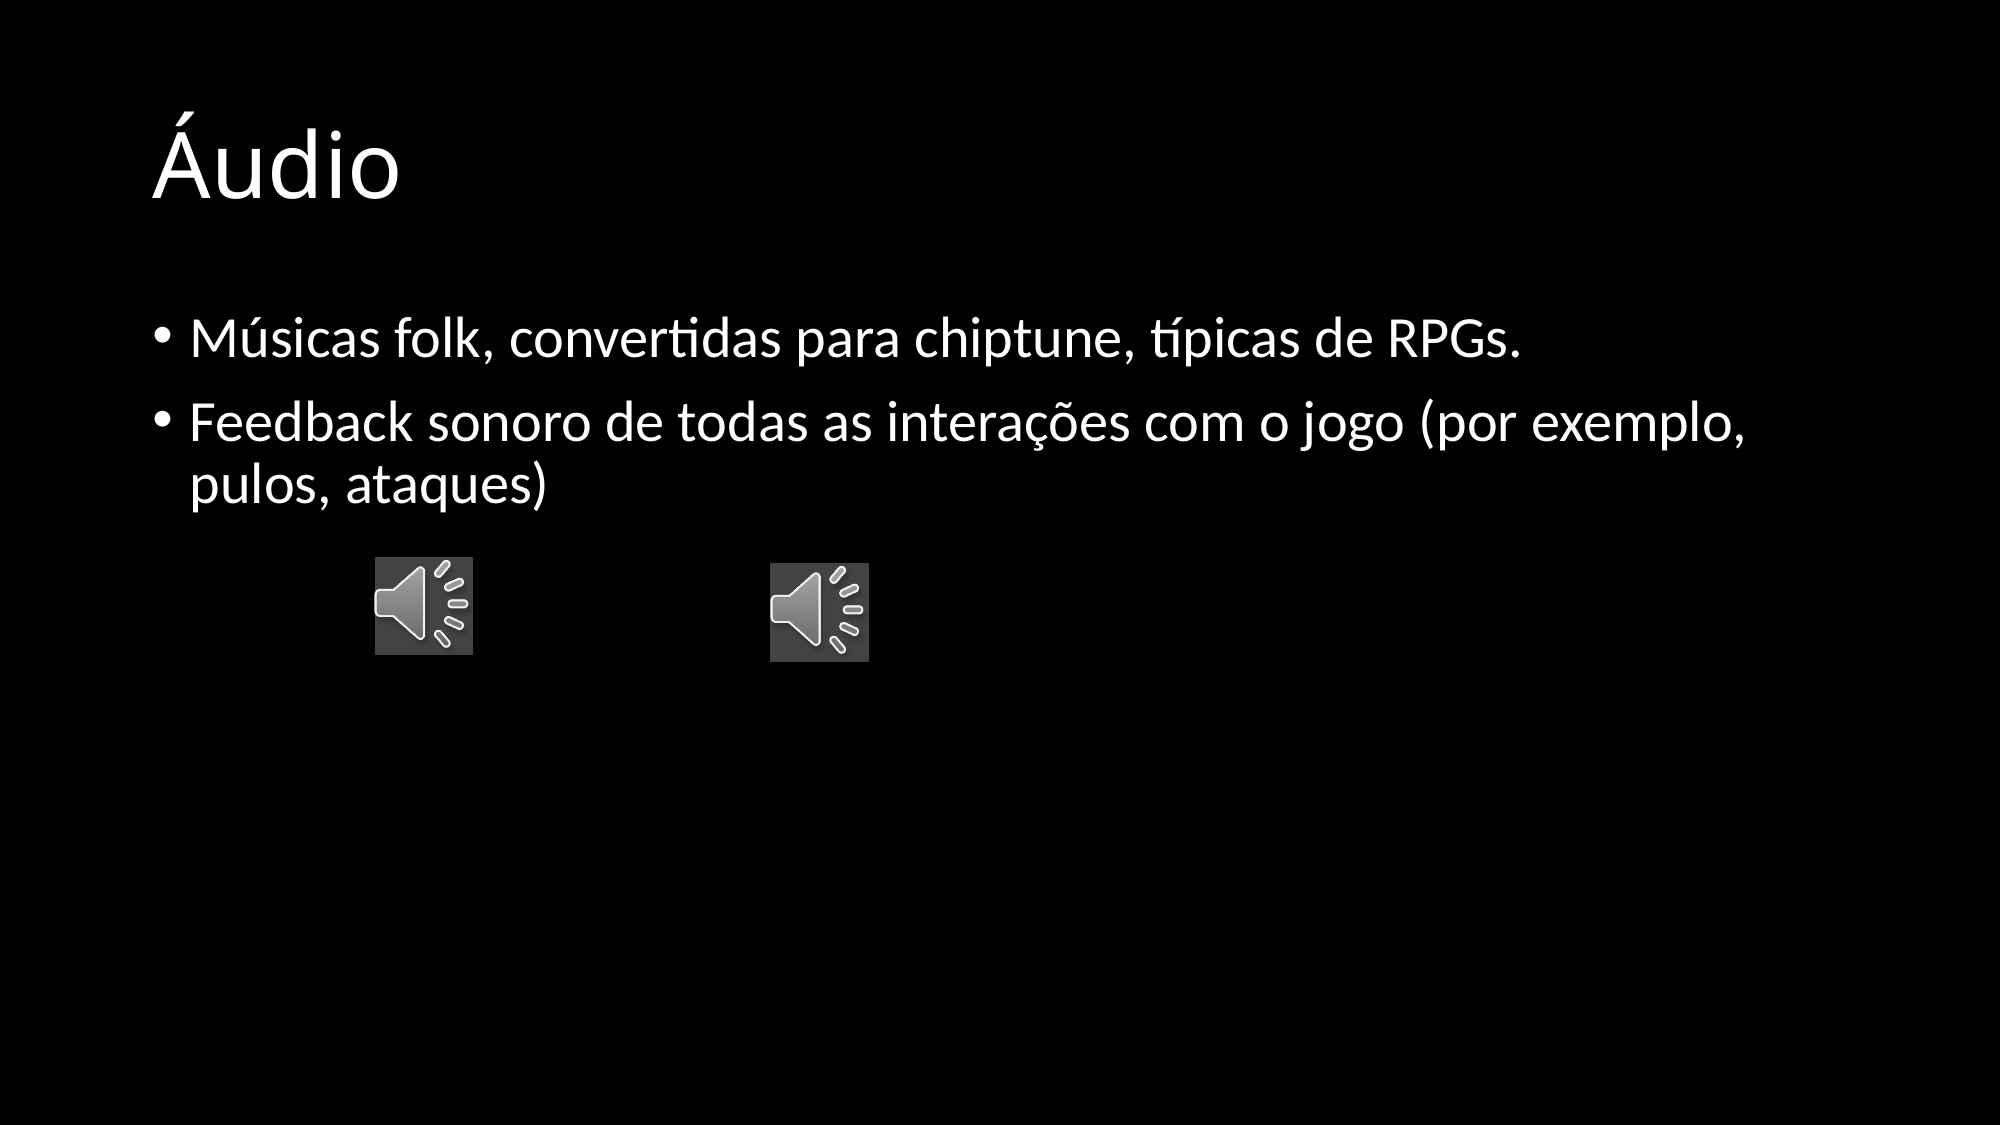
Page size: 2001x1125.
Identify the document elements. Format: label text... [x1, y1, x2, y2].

picture [769, 562, 870, 663]
picture [373, 556, 474, 657]
list Músicas folk, convertidas para chiptune, típicas de RPGs. Feedback sonoro de todas as interações com o jogo (por exemplo, pulos, ataques) [137, 299, 1863, 1014]
title Áudio [137, 59, 1863, 278]
